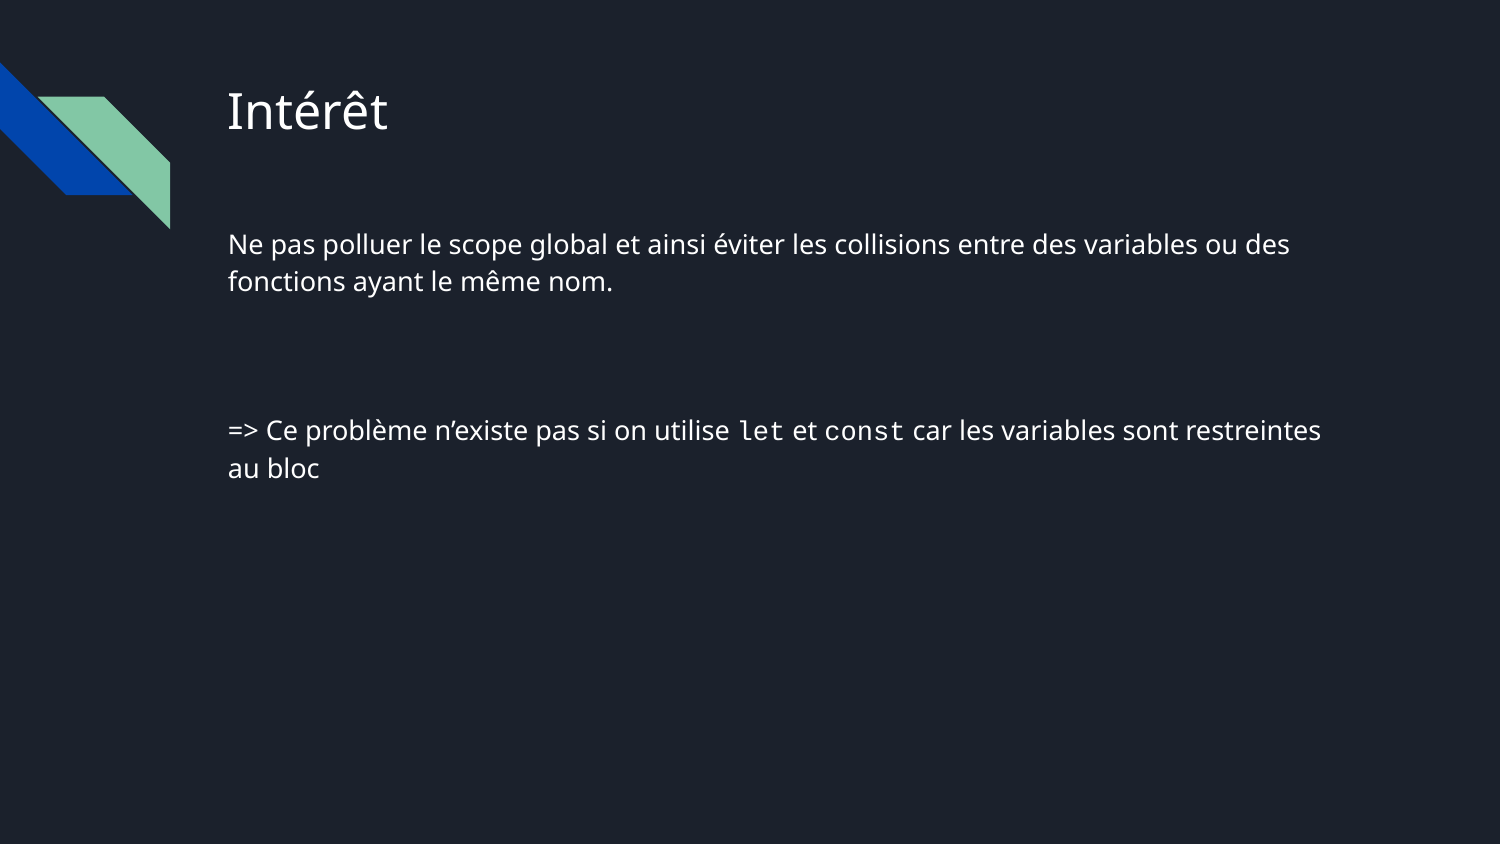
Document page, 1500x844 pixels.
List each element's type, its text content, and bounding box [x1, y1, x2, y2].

list Ne pas polluer le scope global et ainsi éviter les collisions entre des variables ou des fonctions ayant le même nom. => Ce problème n’existe pas si on utilise let et const car les variables sont restreintes au bloc [212, 207, 1368, 812]
title Intérêt [212, 64, 1368, 207]
